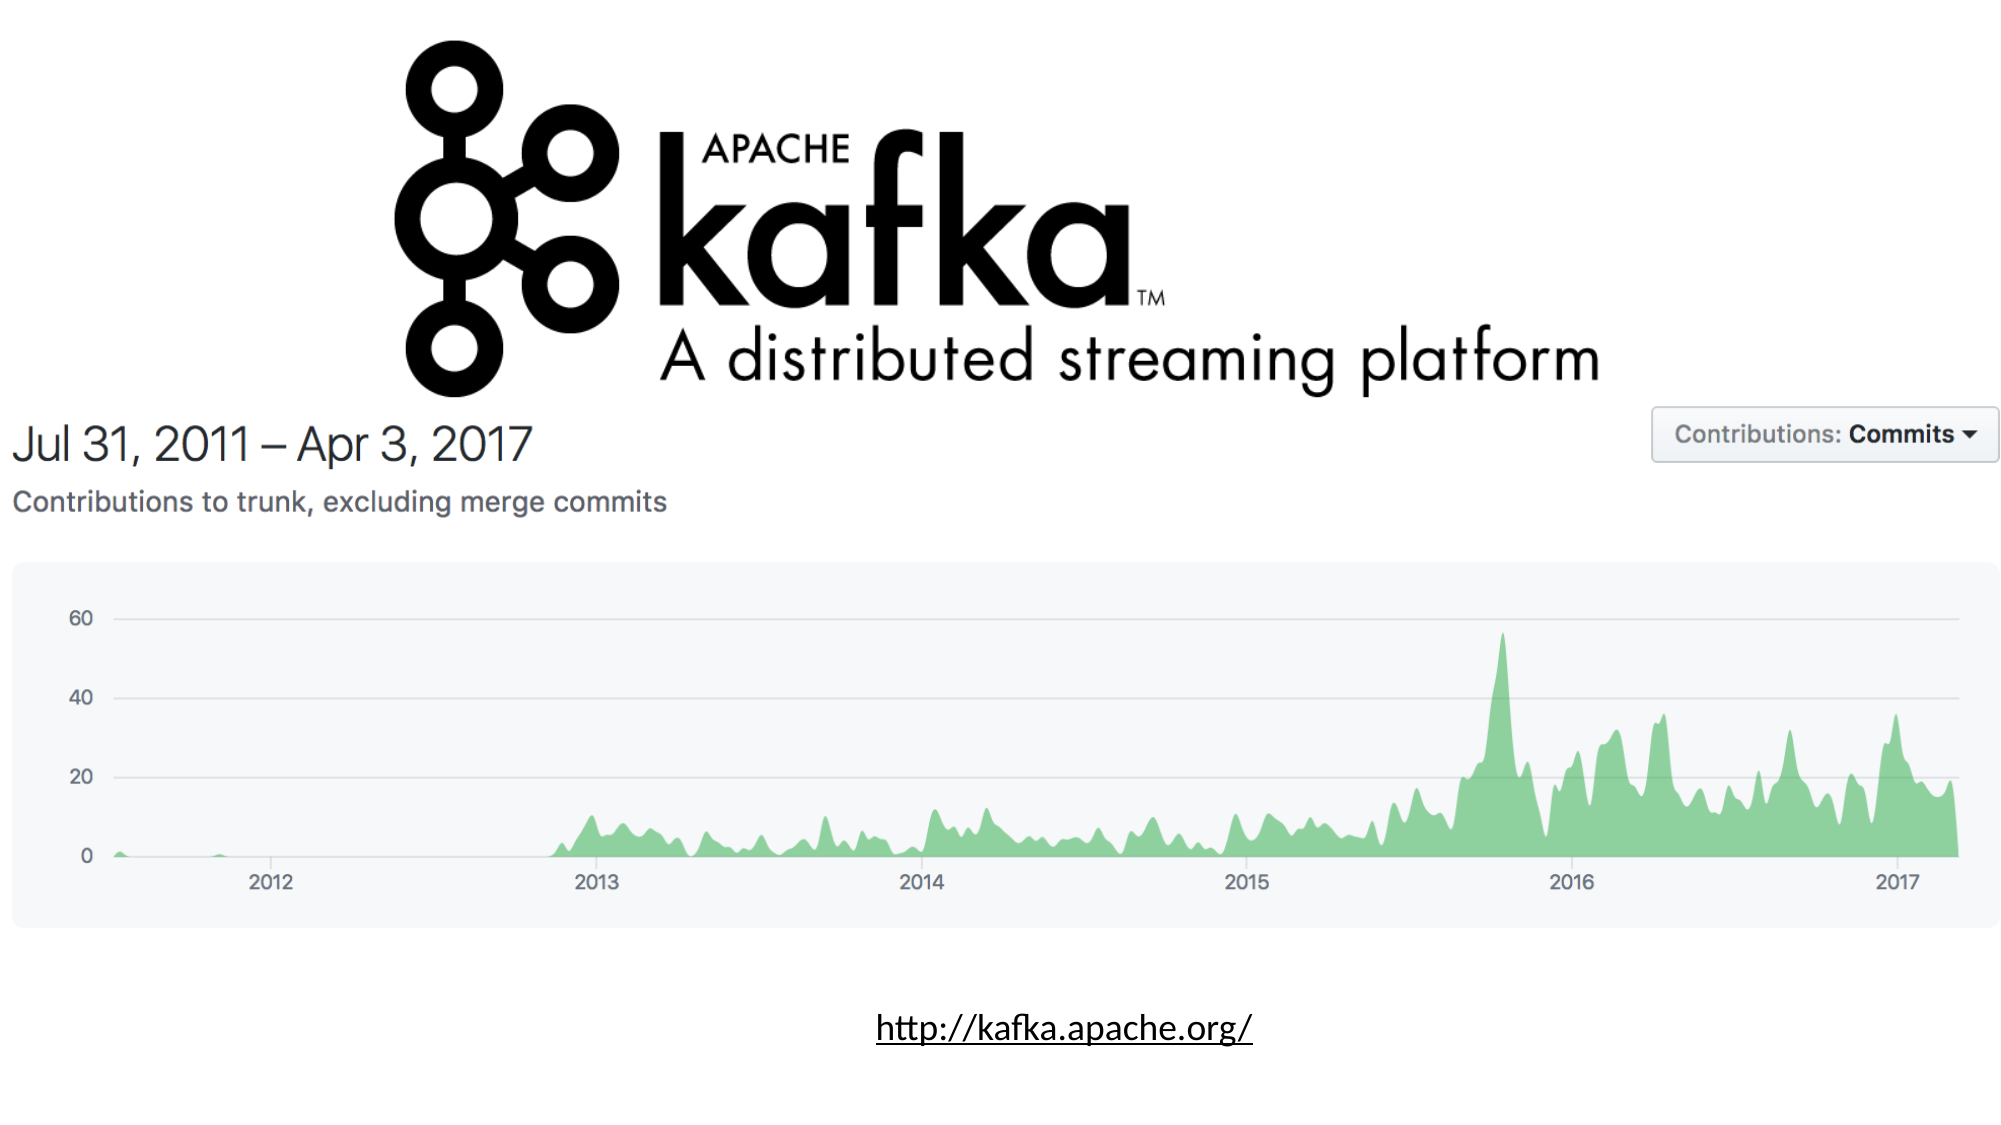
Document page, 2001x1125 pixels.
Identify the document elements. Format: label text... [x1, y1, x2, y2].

picture [0, 37, 2000, 936]
text_box http://kafka.apache.org/ [659, 995, 1478, 1055]
